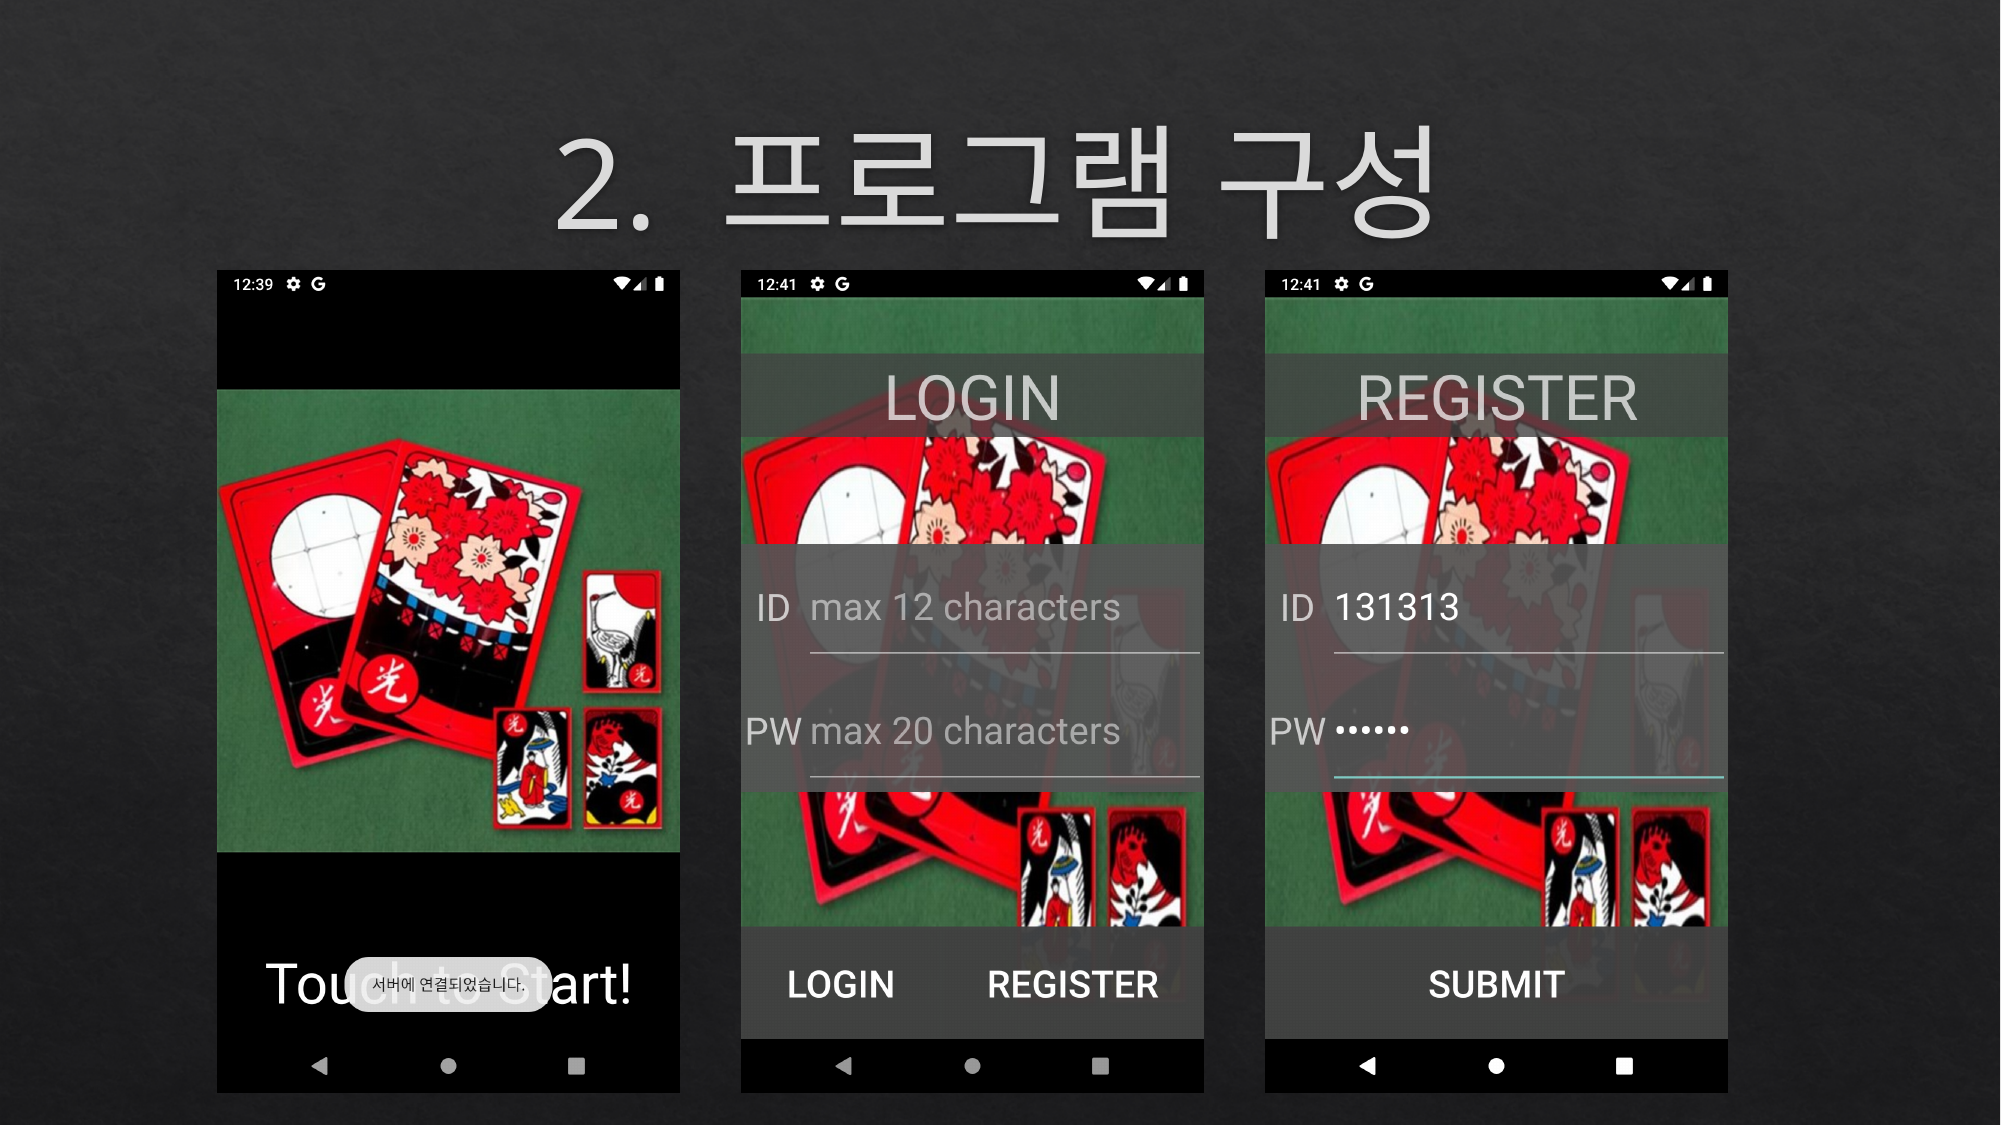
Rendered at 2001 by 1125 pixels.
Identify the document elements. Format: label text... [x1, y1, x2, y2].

picture [740, 270, 1204, 1094]
picture [217, 270, 681, 1094]
picture [1264, 270, 1728, 1094]
title 2. 프로그램 구성 [149, 99, 1849, 260]
